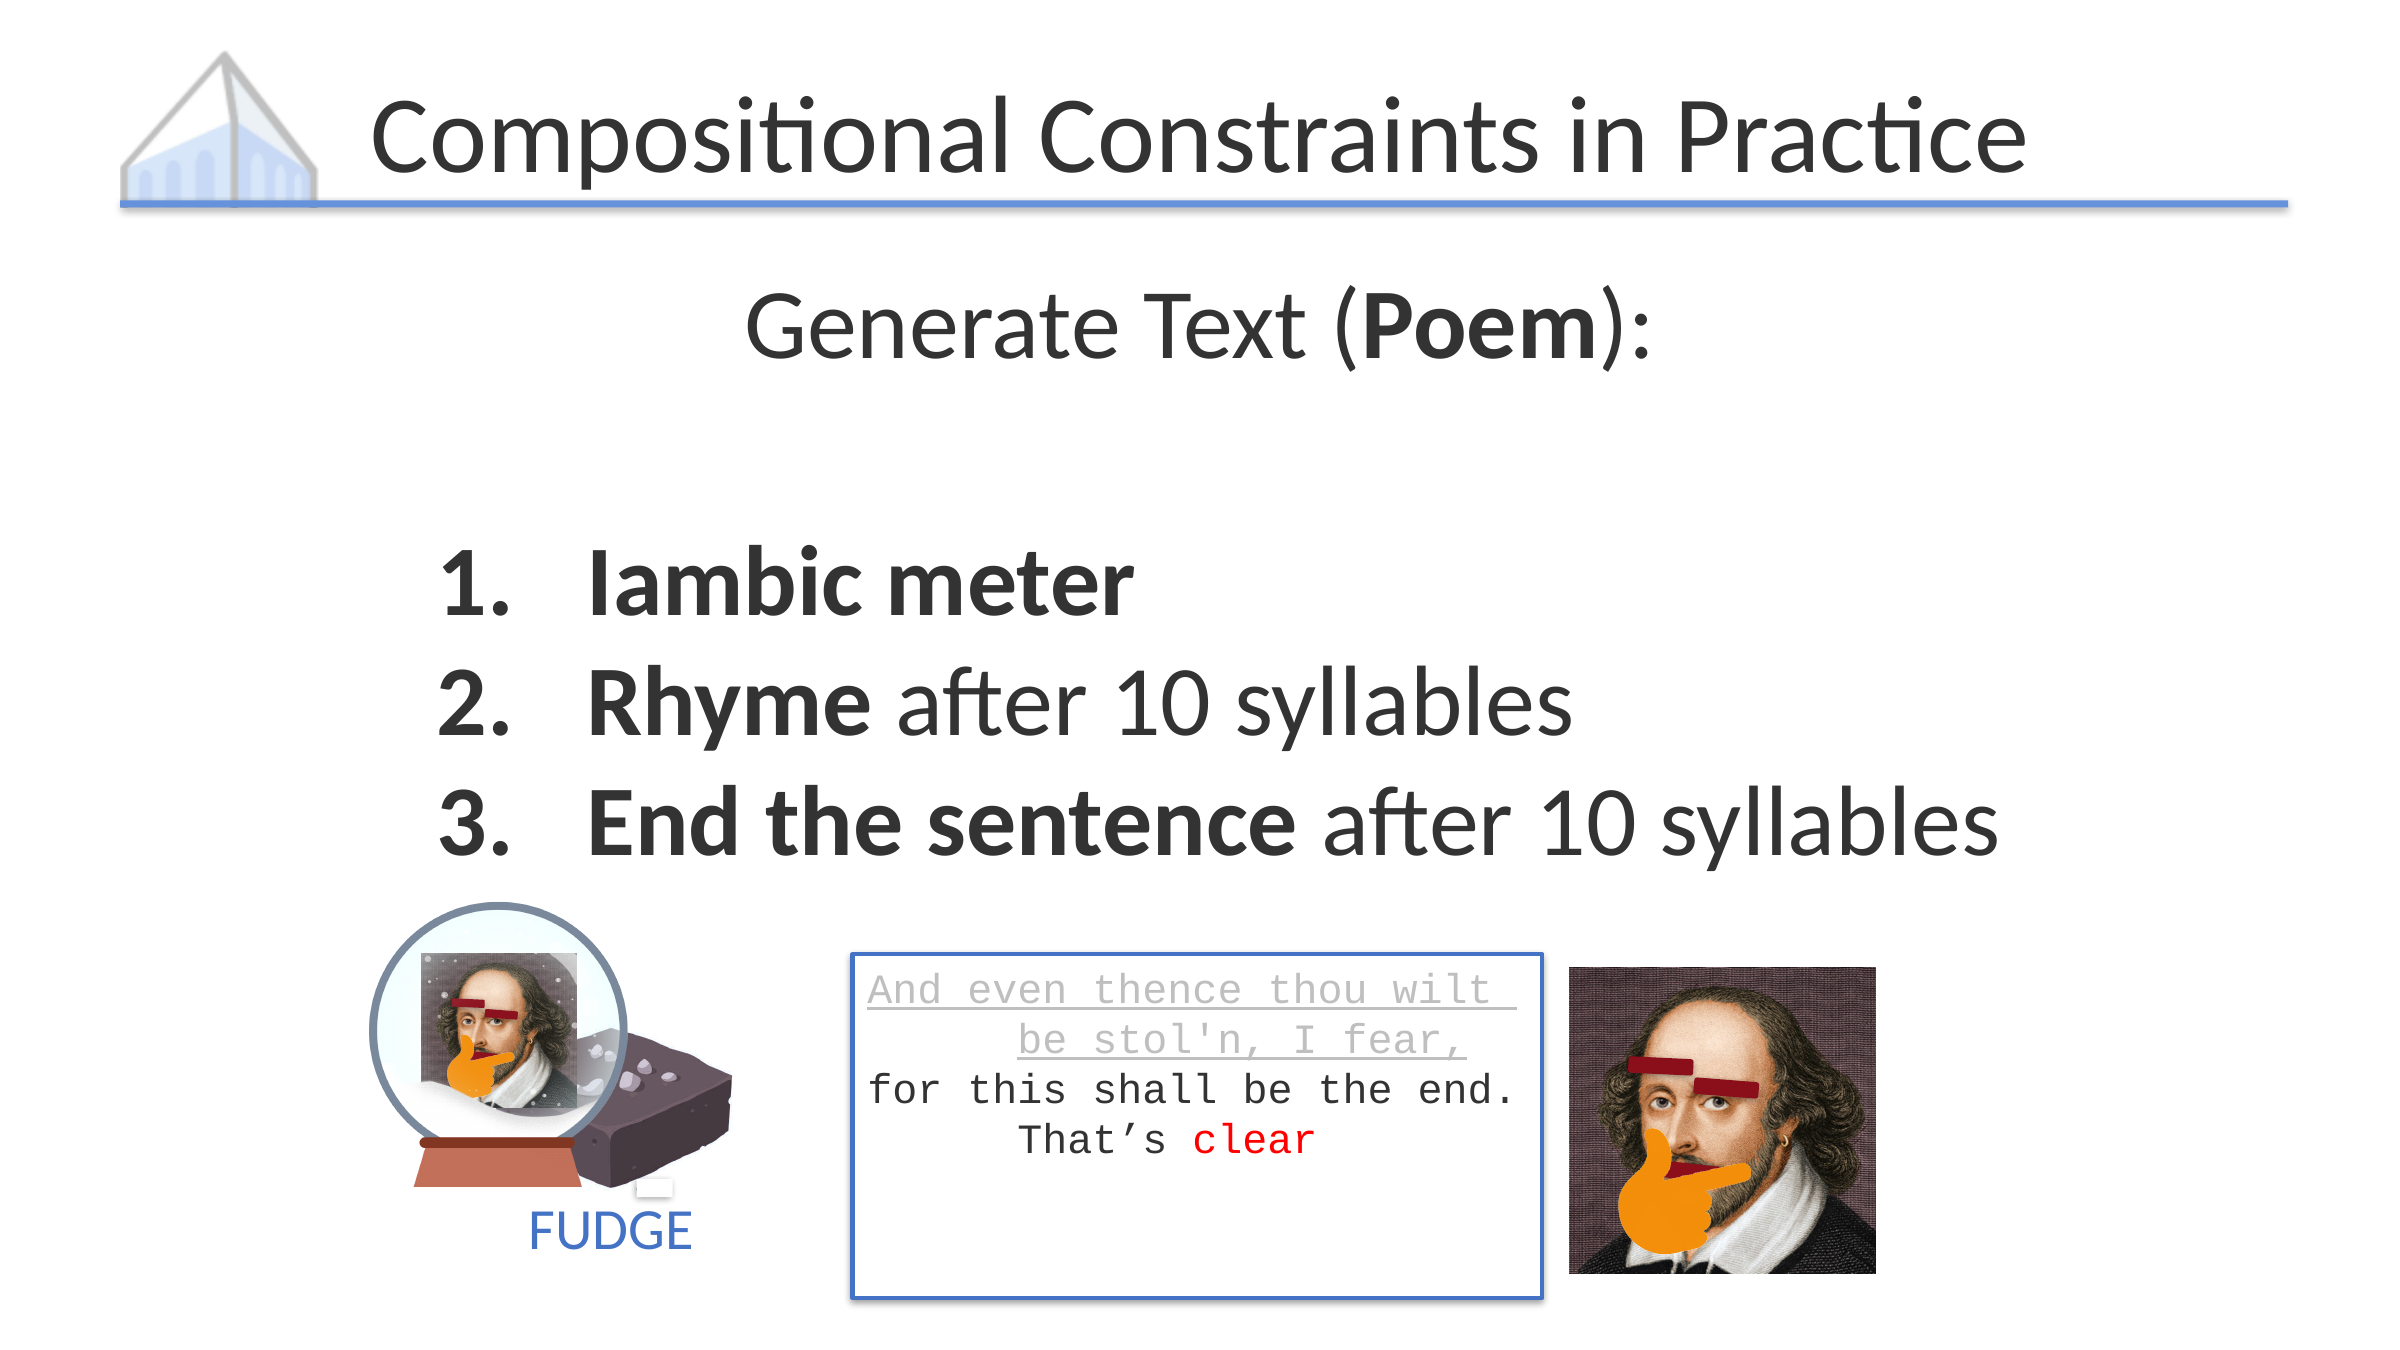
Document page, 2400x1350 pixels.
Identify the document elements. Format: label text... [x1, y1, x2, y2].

text_box FUDGE [140, 1178, 1083, 1274]
picture [1568, 967, 1876, 1275]
text_box Iambic meter Rhyme after 10 syllables End the sentence after 10 syllables [421, 508, 2016, 883]
text_box Generate Text (Poem): [524, 250, 1876, 386]
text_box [453, 1016, 773, 1198]
title Compositional Constraints in Practice [0, 28, 2400, 228]
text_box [333, 881, 658, 1187]
text_box And even thence thou wilt be stol'n, I fear, for this shall be the end. That’s clear [850, 952, 1544, 1300]
